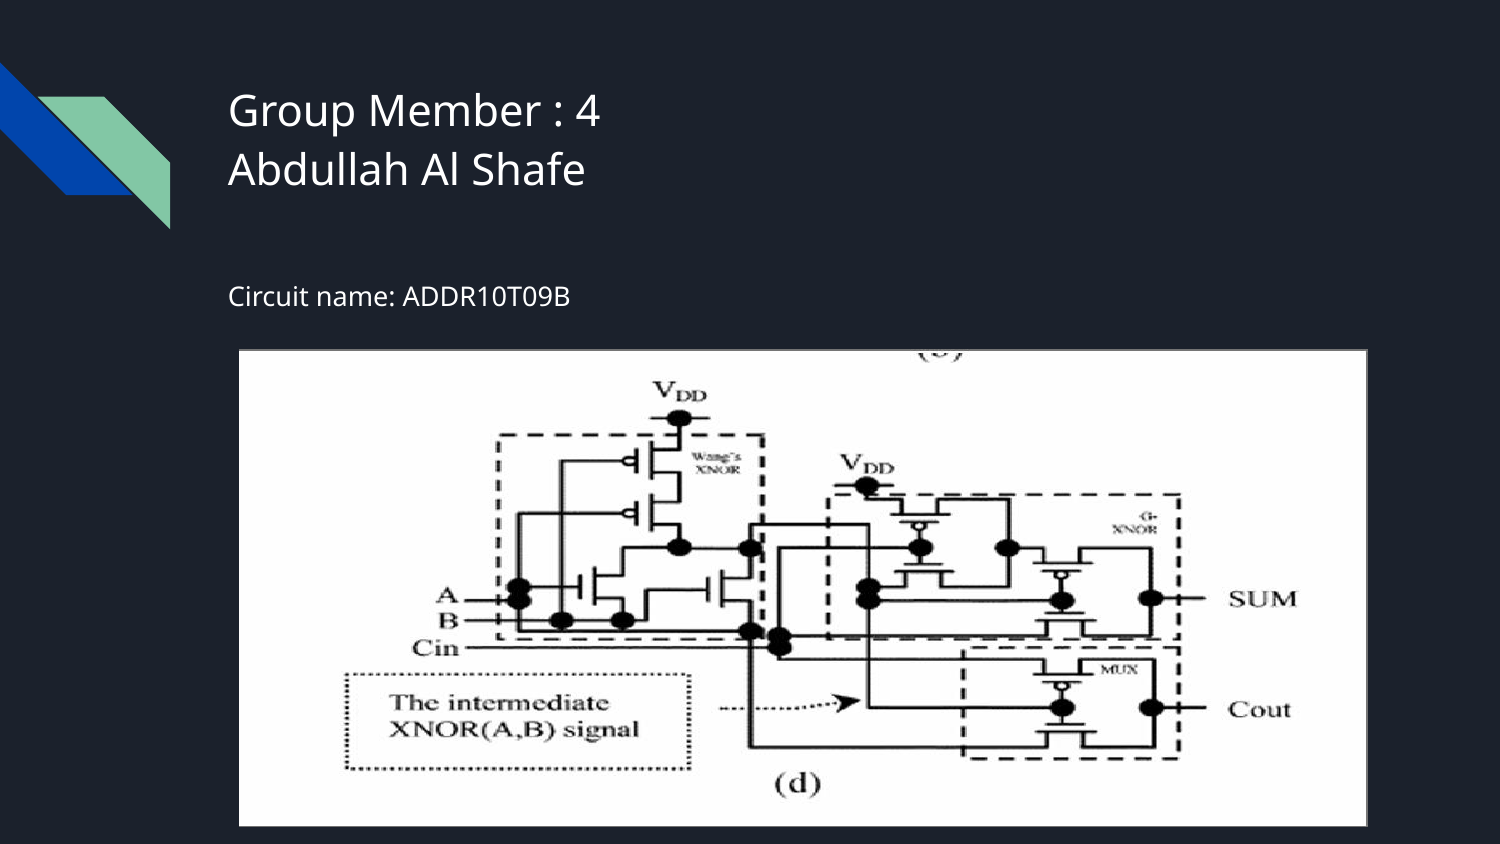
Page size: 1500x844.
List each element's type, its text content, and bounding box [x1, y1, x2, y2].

title Group Member : 4 Abdullah Al Shafe [212, 64, 1368, 215]
picture [239, 348, 1368, 827]
list Circuit name: ADDR10T09B [212, 257, 1368, 735]
